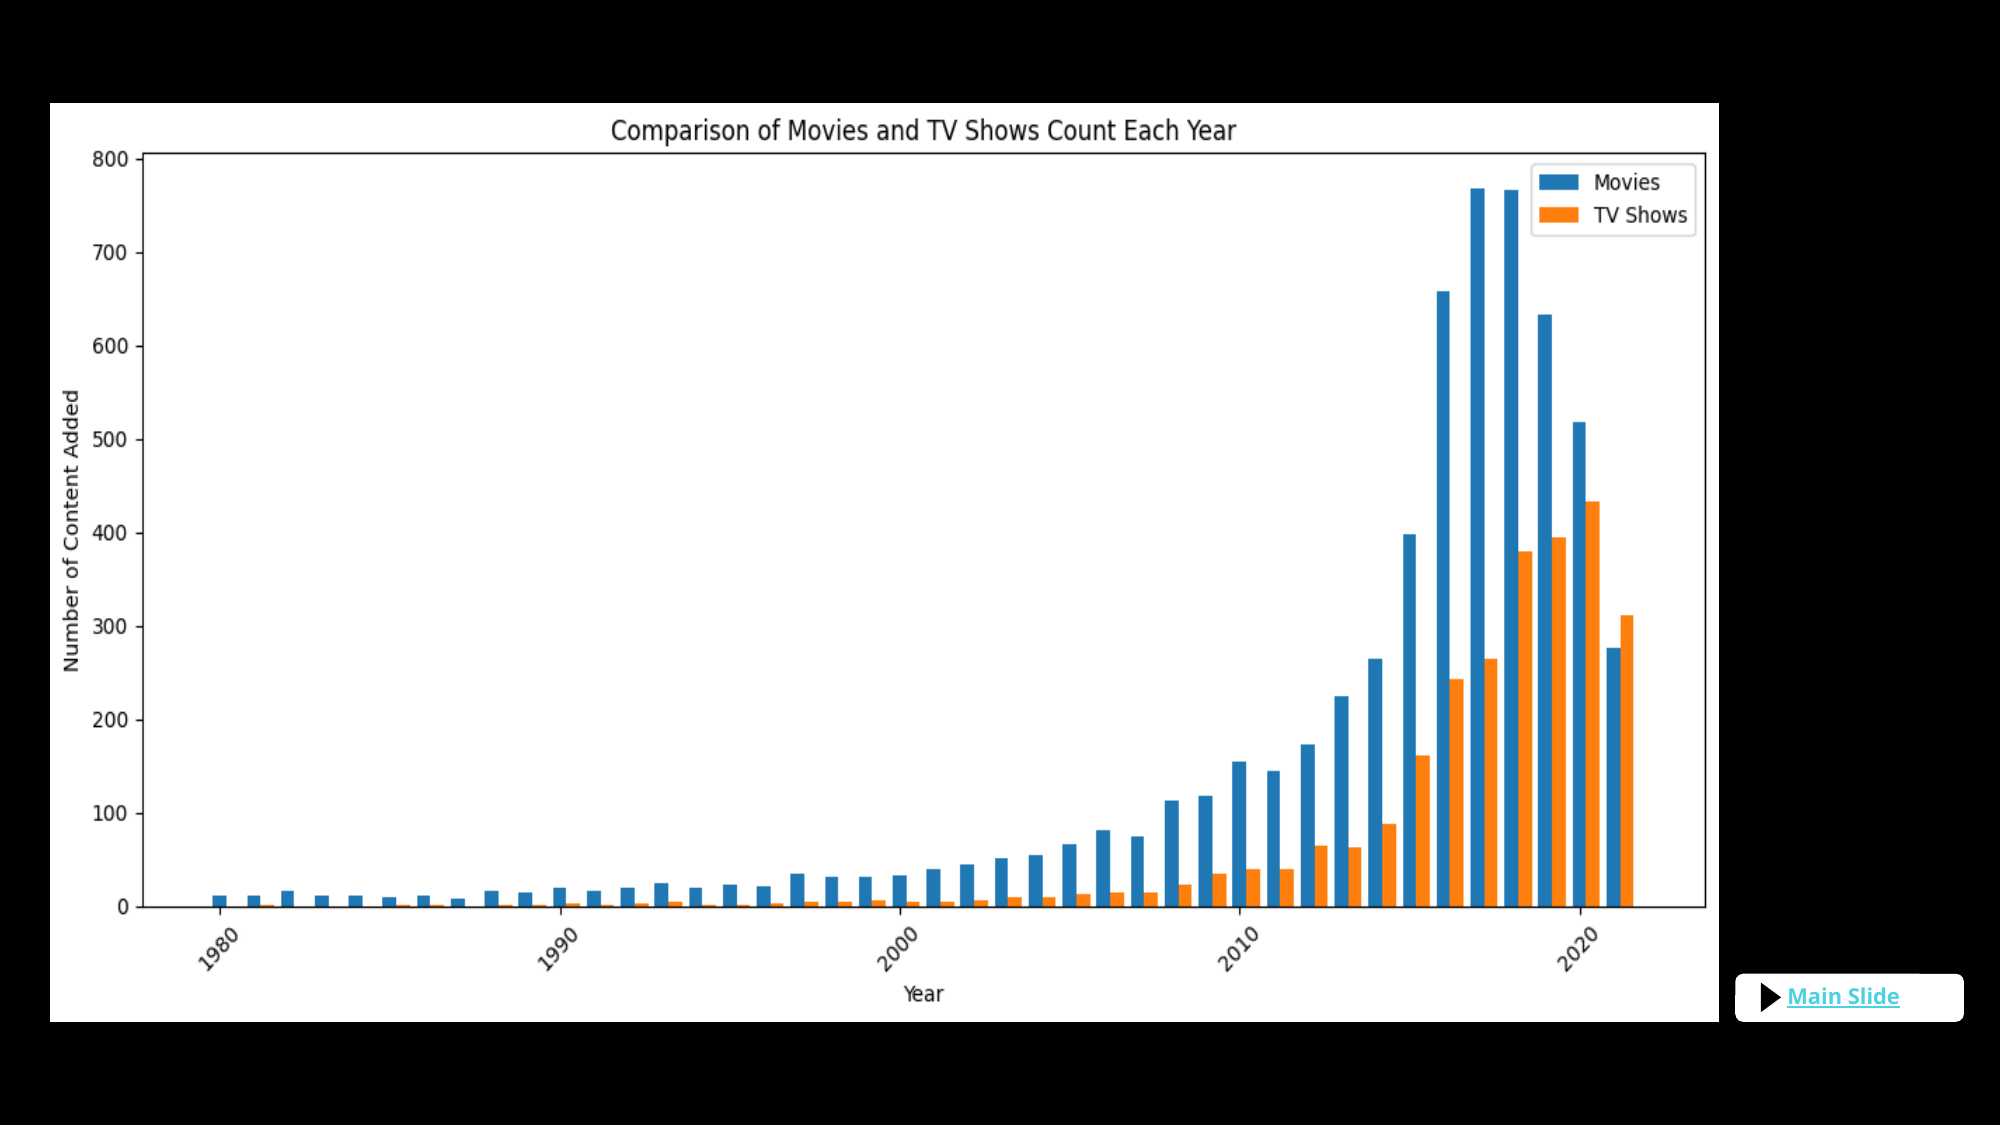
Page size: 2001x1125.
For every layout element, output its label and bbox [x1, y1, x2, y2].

picture [50, 102, 1720, 1023]
text_box [1735, 973, 1969, 1023]
